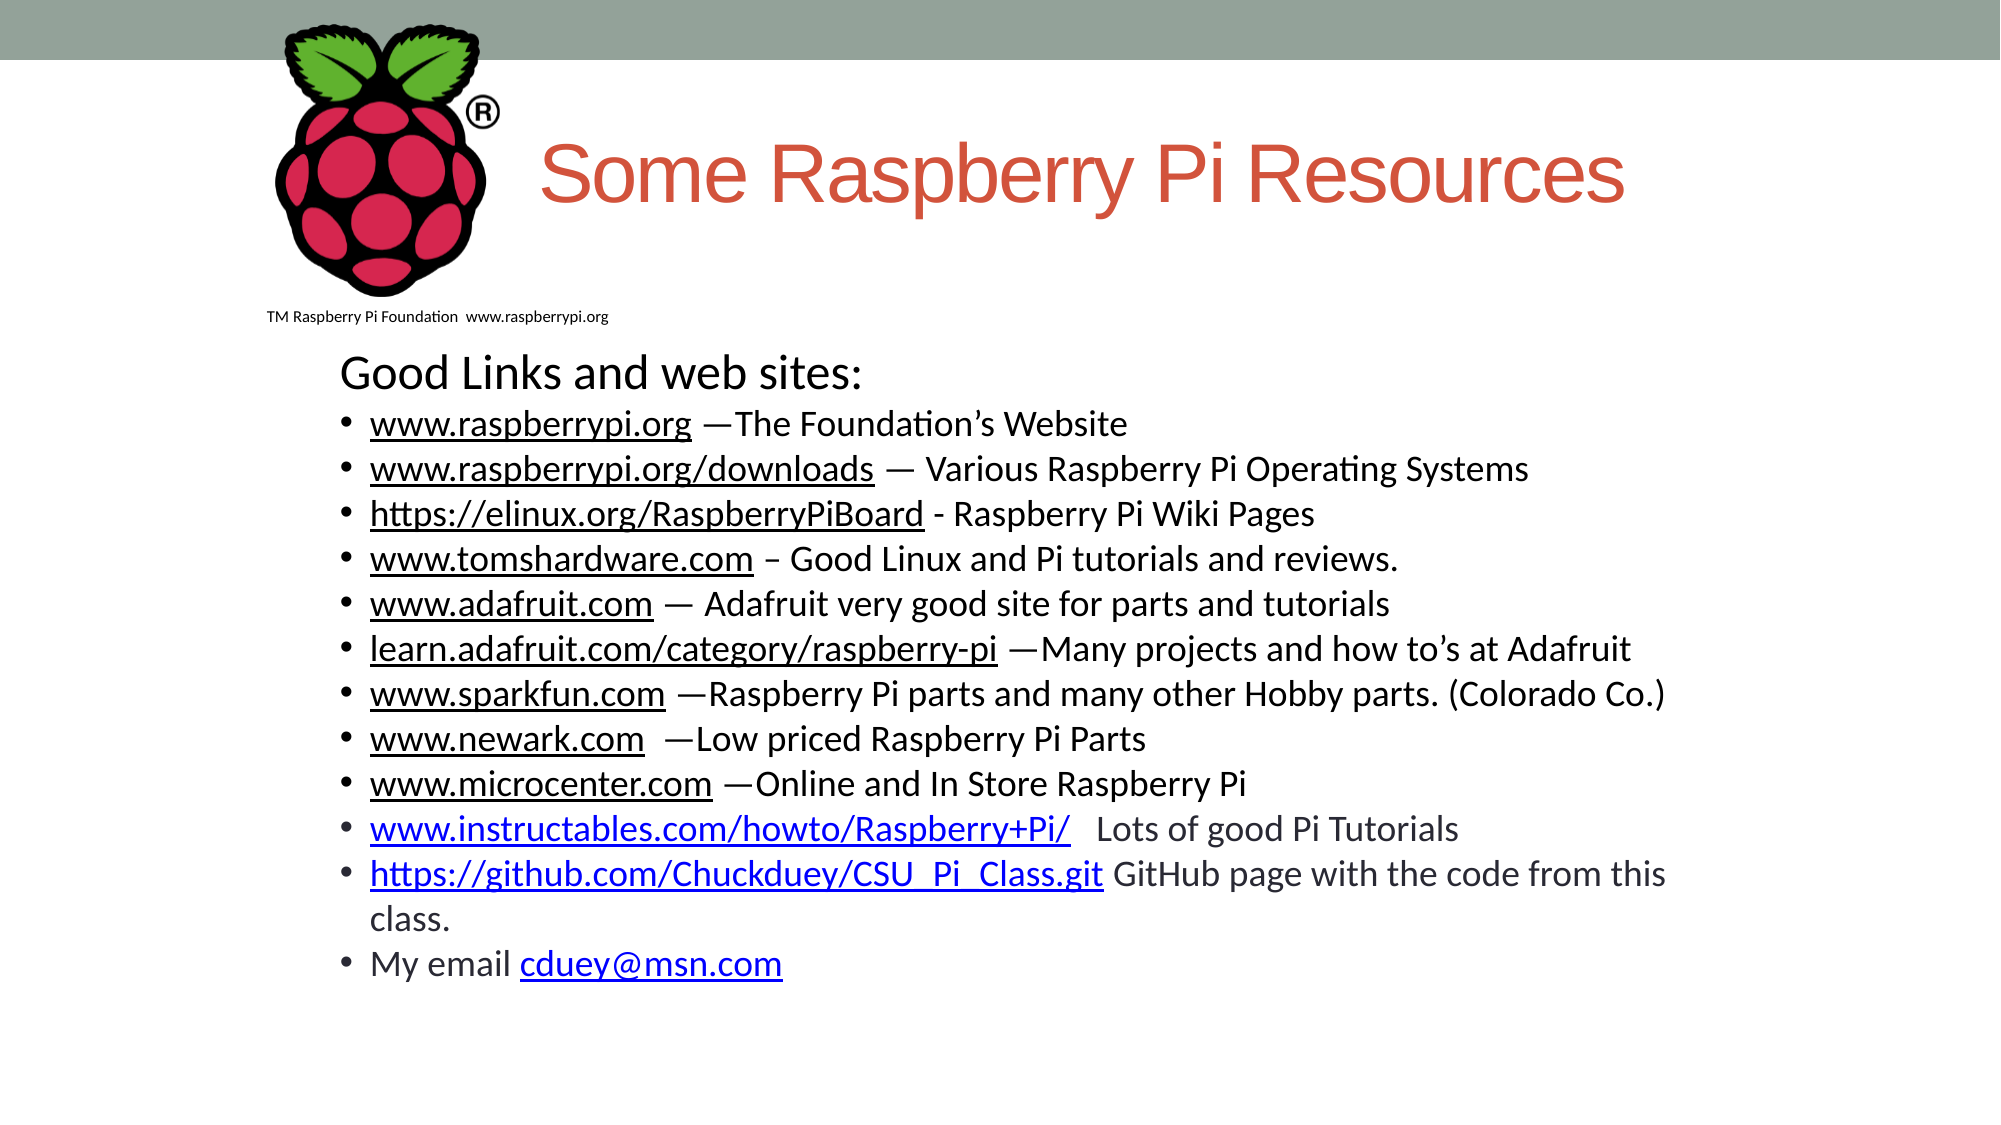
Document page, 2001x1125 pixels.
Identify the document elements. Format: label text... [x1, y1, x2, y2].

text_box TM Raspberry Pi Foundation www.raspberrypi.org [260, 299, 667, 364]
list Good Links and web sites: www.raspberrypi.org —The Foundation’s Website www.raspberrypi.org/downloads — Various Raspberry Pi Operating Systems https://elinux.org/RaspberryPiBoard - Raspberry Pi Wiki Pages www.tomshardware.com – Good Linux and Pi tutorials and reviews. www.adafruit.com — Adafruit very good site for parts and tutorials learn.adafruit.com/category/raspberry-pi —Many projects and how to’s at Adafruit www.sparkfun.com —Raspberry Pi parts and many other Hobby parts. (Colorado Co.) www.newark.com —Low priced Raspberry Pi Parts www.microcenter.com —Online and In Store Raspberry Pi www.instructables.com/howto/Raspberry+Pi/ Lots of good Pi Tutorials https://github.com/Chuckduey/CSU_Pi_Class.git GitHub page with the code from this class. My email cduey@msn.com [324, 331, 1738, 1125]
title Some Raspberry Pi Resources [523, 87, 1675, 250]
picture [274, 24, 501, 297]
